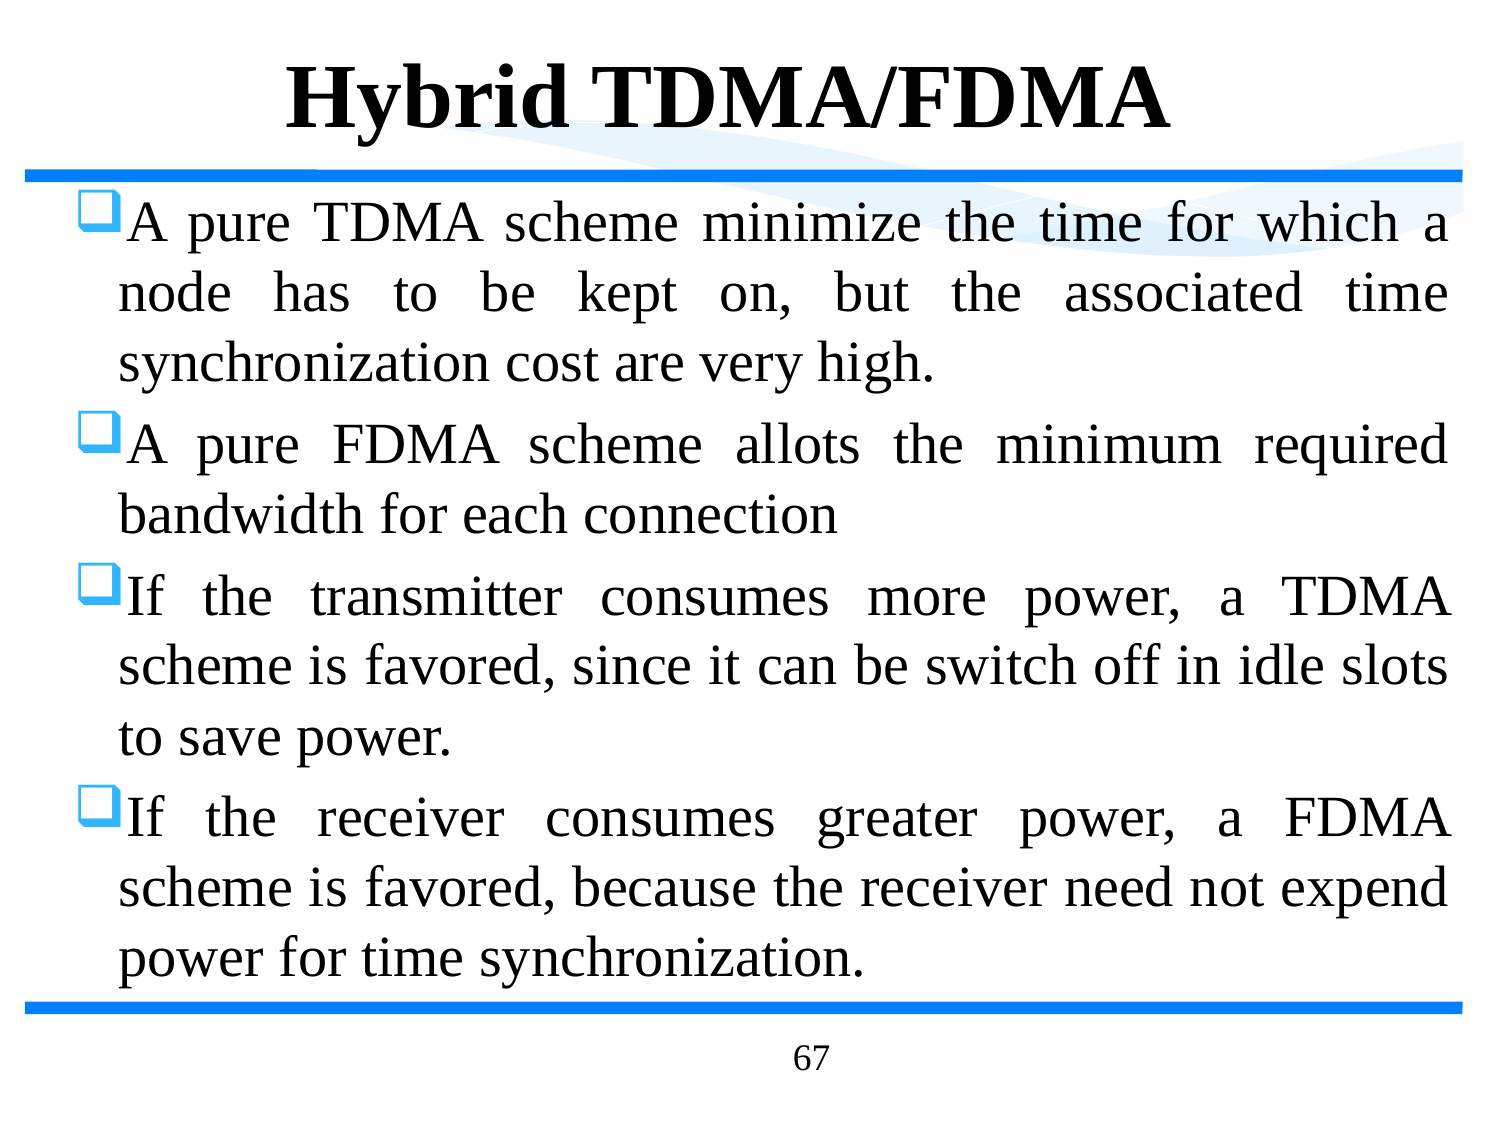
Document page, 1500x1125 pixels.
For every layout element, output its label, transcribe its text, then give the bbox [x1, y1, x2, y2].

list A pure TDMA scheme minimize the time for which a node has to be kept on, but the associated time synchronization cost are very high. A pure FDMA scheme allots the minimum required bandwidth for each connection If the transmitter consumes more power, a TDMA scheme is favored, since it can be switch off in idle slots to save power. If the receiver consumes greater power, a FDMA scheme is favored, because the receiver need not expend power for time synchronization. [58, 175, 1465, 1008]
title Hybrid TDMA/FDMA [67, 0, 1418, 164]
slide_number 67 [654, 1025, 846, 1086]
